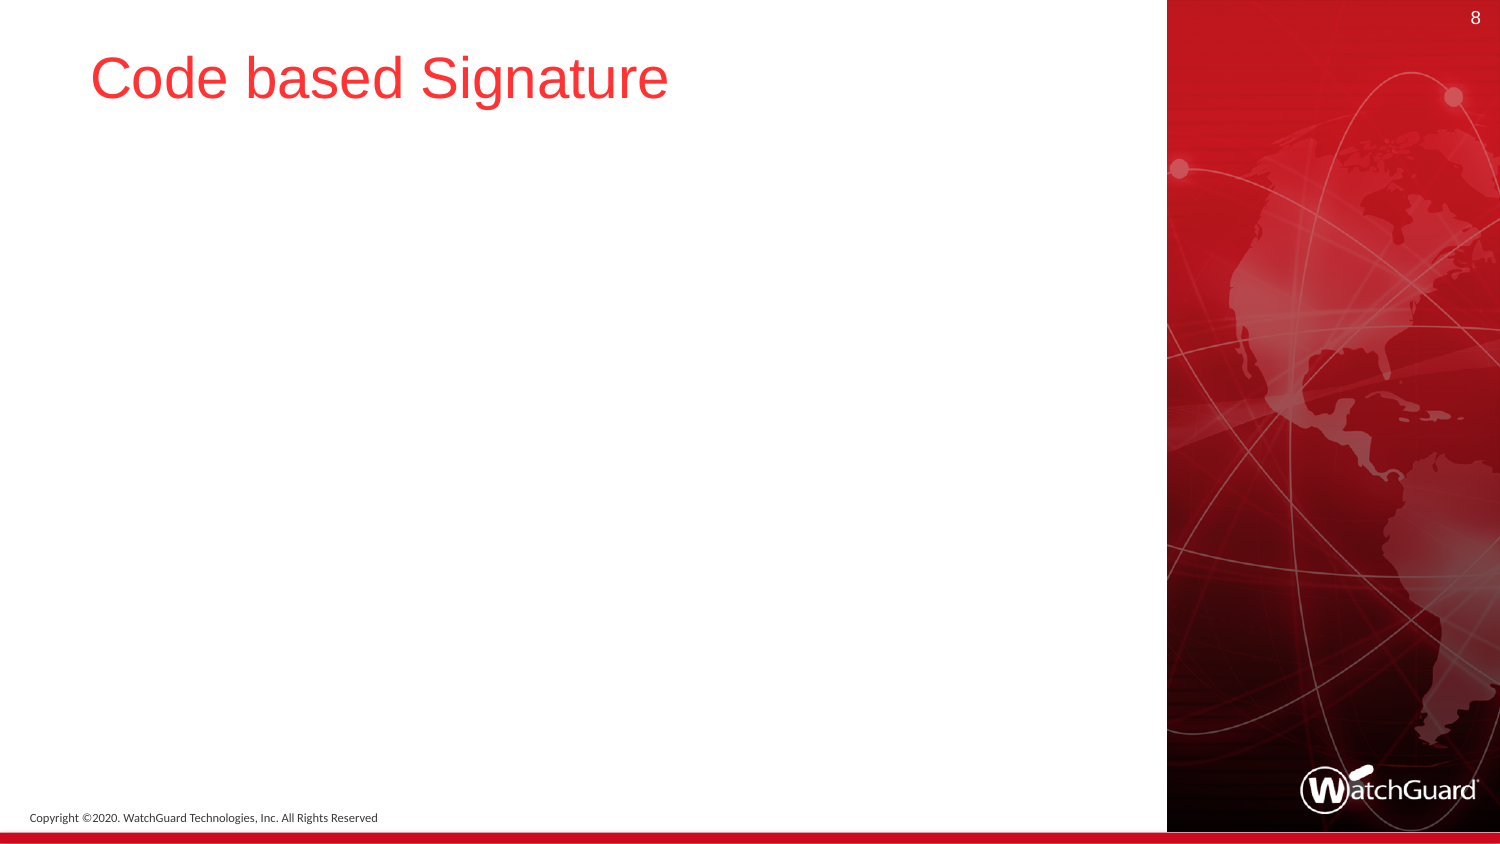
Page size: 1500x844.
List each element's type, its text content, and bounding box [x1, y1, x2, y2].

picture [1167, 0, 1500, 832]
slide_number 8 [1398, 0, 1497, 40]
title Code based Signature [75, 33, 1021, 117]
